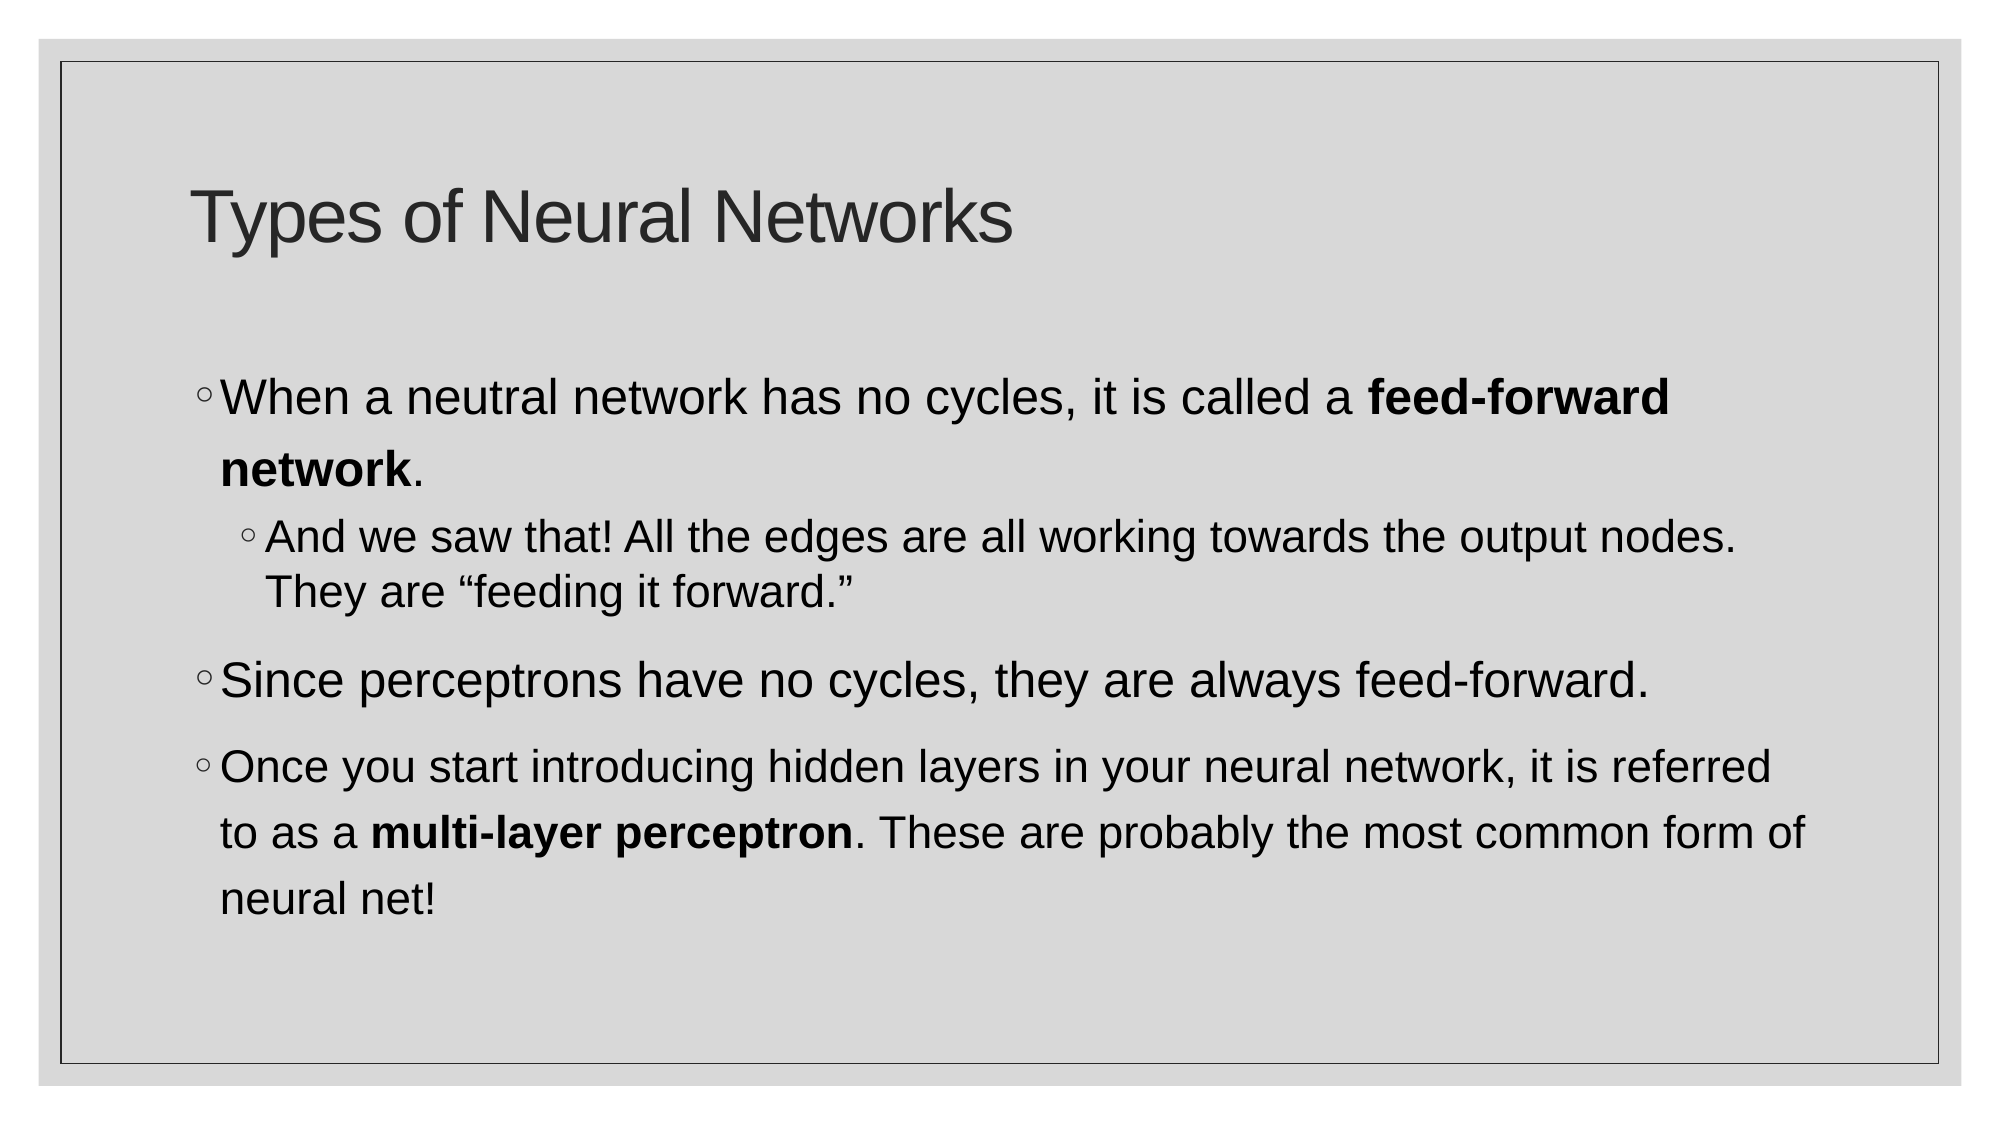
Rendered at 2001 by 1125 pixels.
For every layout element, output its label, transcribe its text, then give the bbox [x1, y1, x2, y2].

title Types of Neural Networks [174, 105, 1825, 331]
list When a neutral network has no cycles, it is called a feed-forward network. And we saw that! All the edges are all working towards the output nodes. They are “feeding it forward.” Since perceptrons have no cycles, they are always feed-forward. Once you start introducing hidden layers in your neural network, it is referred to as a multi-layer perceptron. These are probably the most common form of neural net! [174, 345, 1825, 977]
